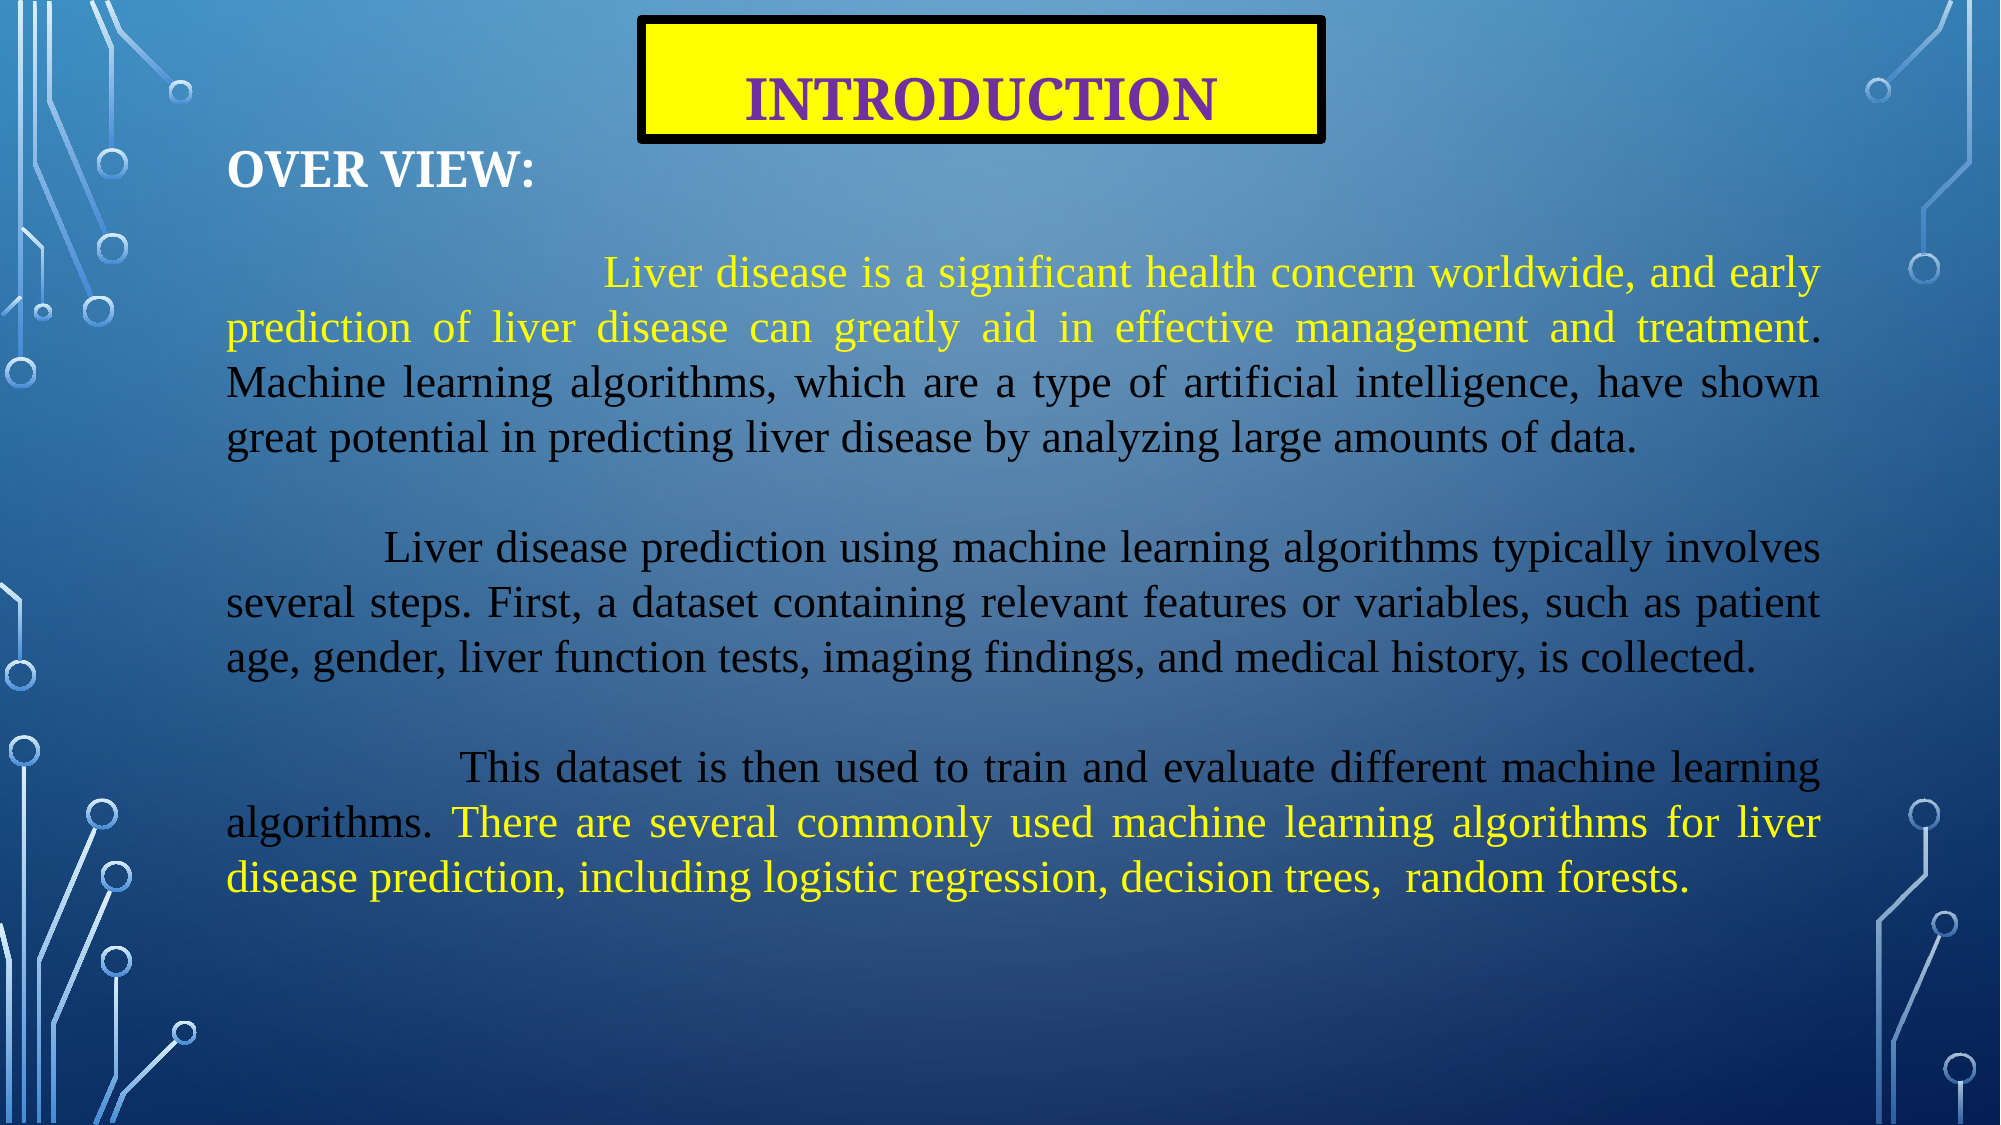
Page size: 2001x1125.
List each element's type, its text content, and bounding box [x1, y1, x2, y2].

text_box Liver disease is a significant health concern worldwide, and early prediction of liver disease can greatly aid in effective management and treatment. Machine learning algorithms, which are a type of artificial intelligence, have shown great potential in predicting liver disease by analyzing large amounts of data. Liver disease prediction using machine learning algorithms typically involves several steps. First, a dataset containing relevant features or variables, such as patient age, gender, liver function tests, imaging findings, and medical history, is collected. This dataset is then used to train and evaluate different machine learning algorithms. There are several commonly used machine learning algorithms for liver disease prediction, including logistic regression, decision trees, random forests. [211, 234, 1837, 965]
text_box OVER VIEW: [211, 129, 566, 205]
text_box INTRODUCTION [641, 19, 1322, 140]
